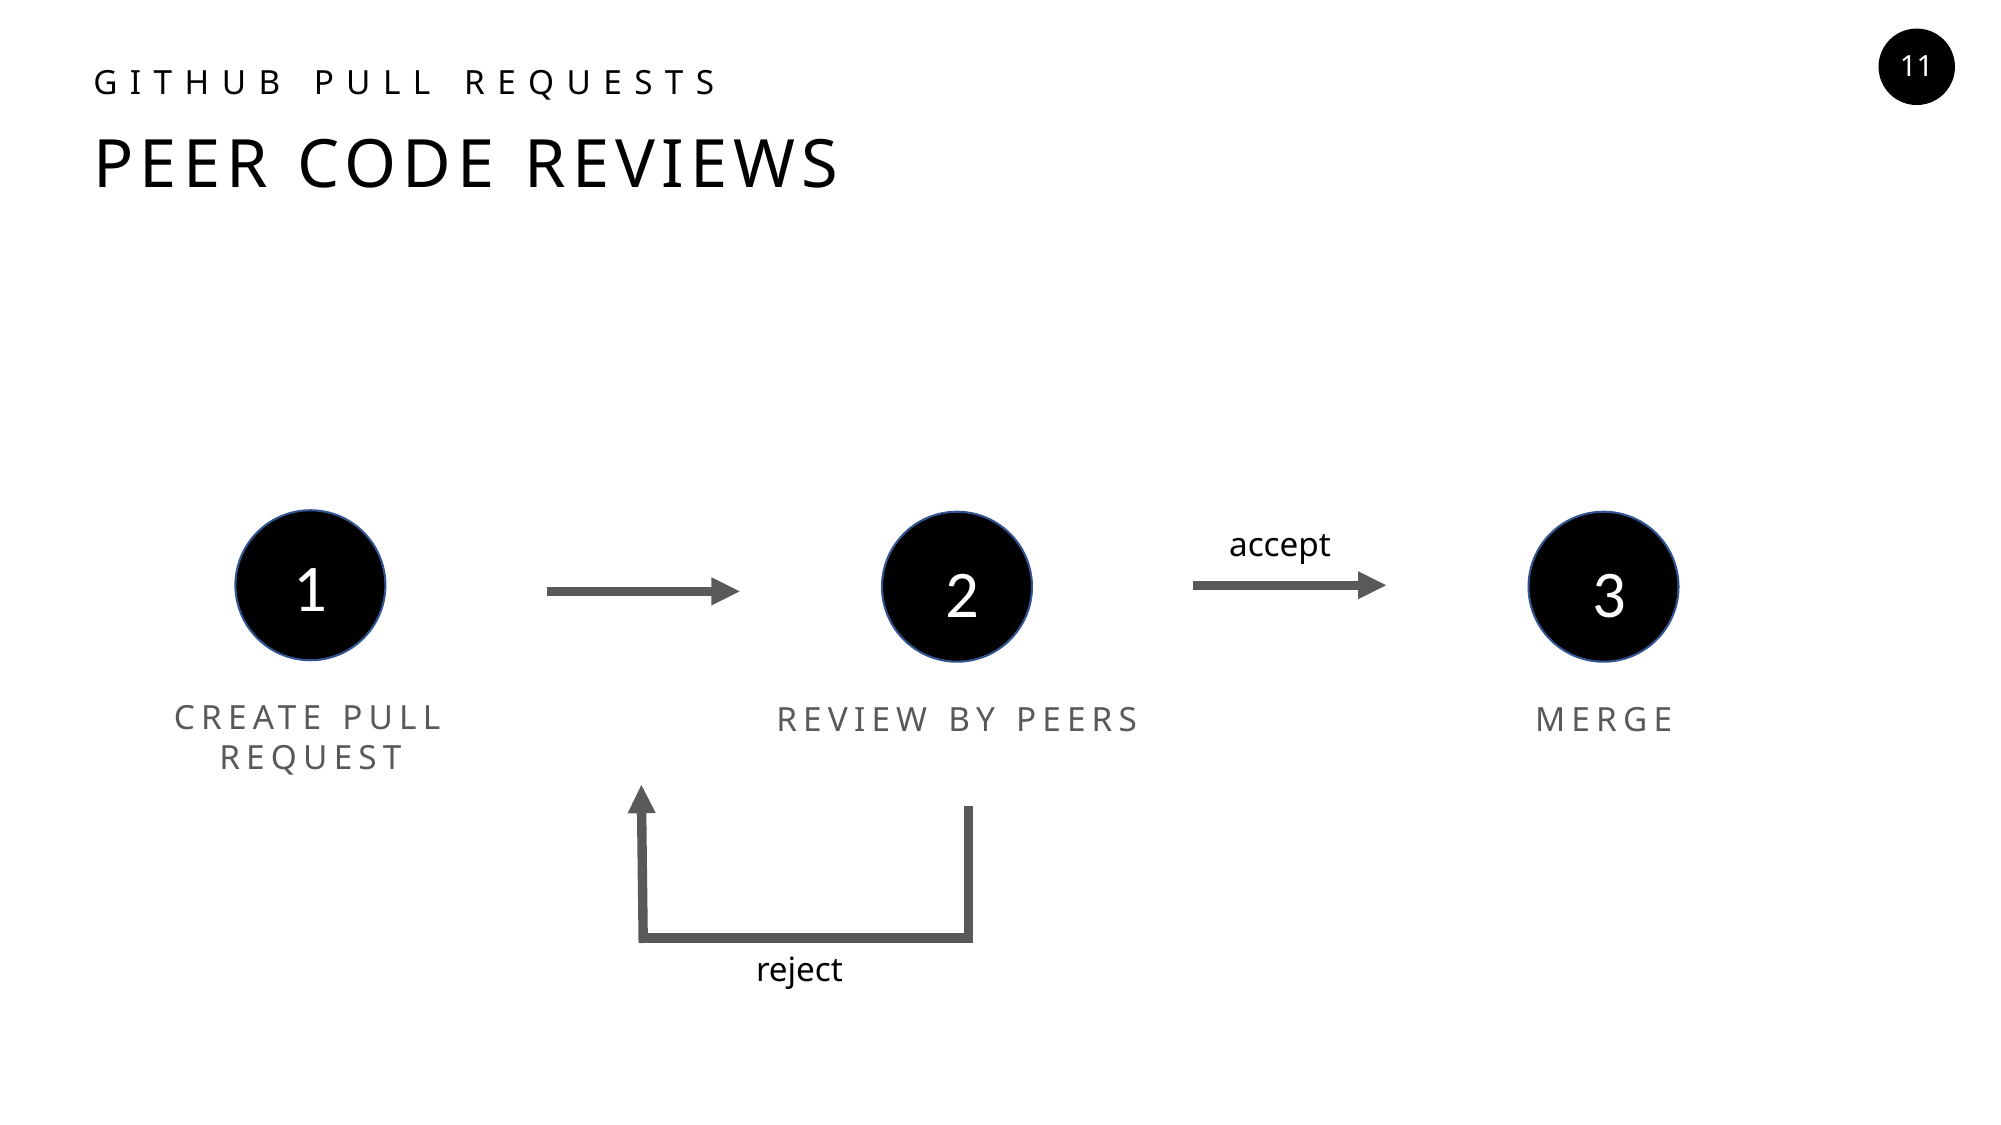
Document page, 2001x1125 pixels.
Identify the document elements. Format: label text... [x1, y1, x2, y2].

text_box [739, 511, 1175, 787]
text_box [641, 784, 969, 943]
text_box reject [741, 943, 859, 996]
slide_number 11 [1878, 42, 1956, 92]
list PEER CODE REVIEWS [78, 122, 1676, 219]
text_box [92, 510, 528, 786]
list GITHUB PULL REQUESTS [78, 58, 1686, 110]
text_box accept [1214, 515, 1347, 571]
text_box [1386, 511, 1821, 747]
